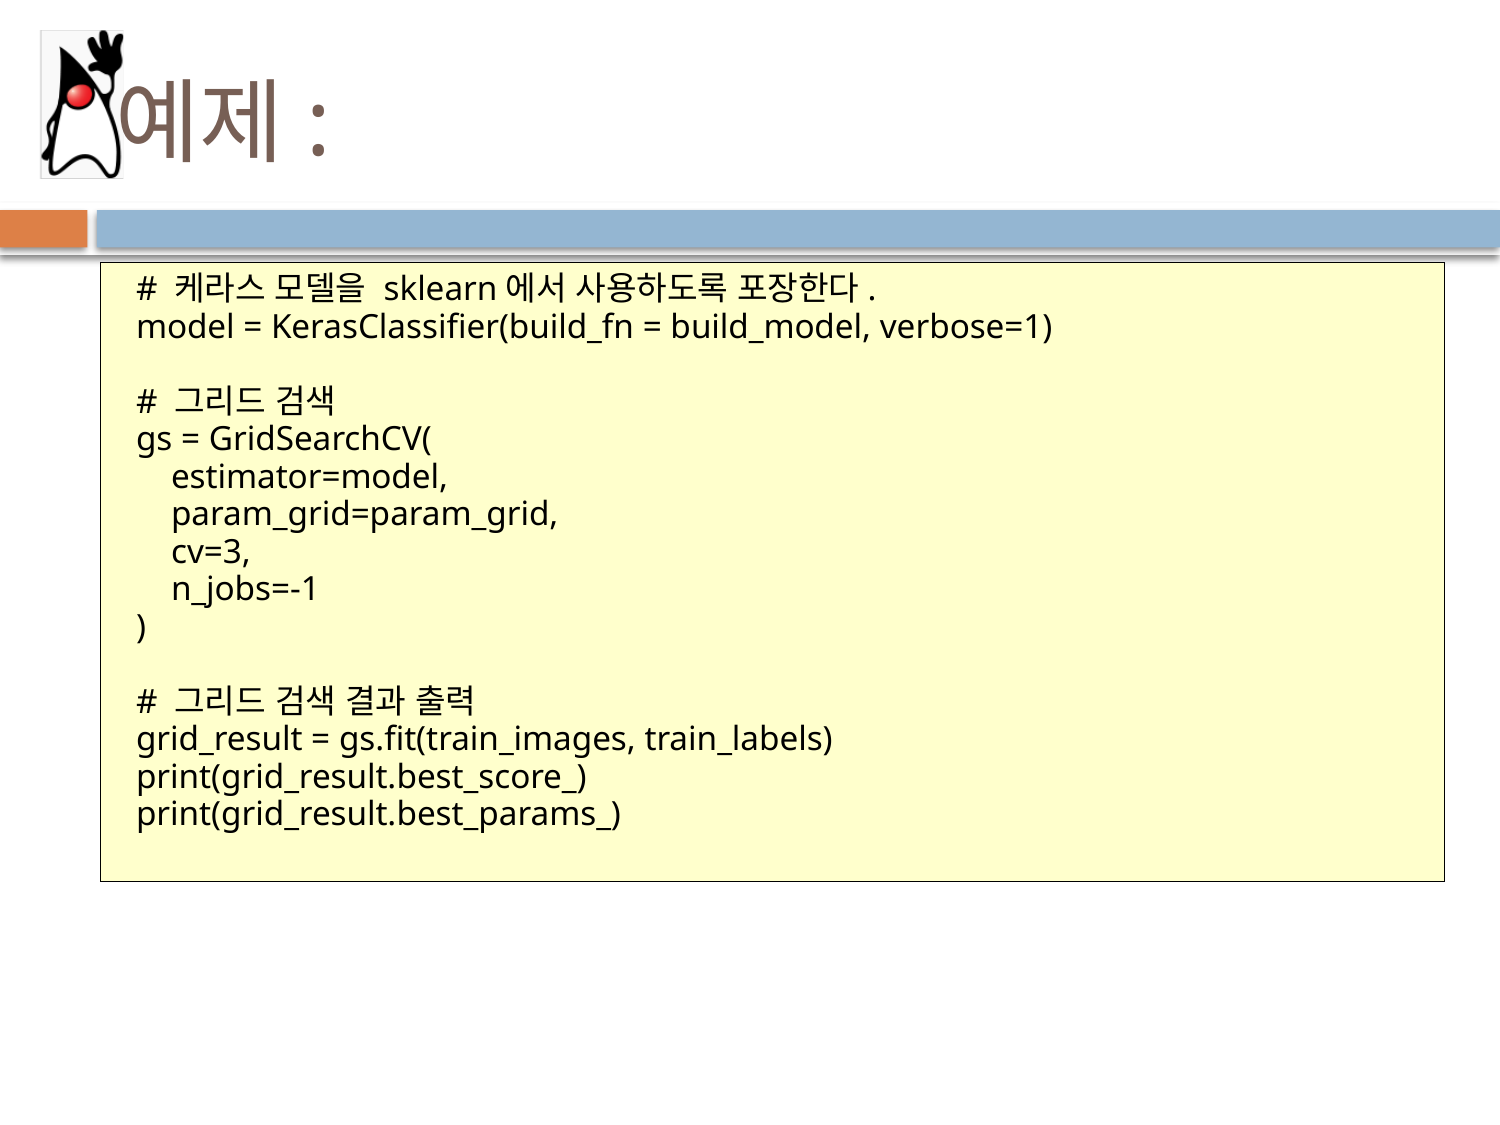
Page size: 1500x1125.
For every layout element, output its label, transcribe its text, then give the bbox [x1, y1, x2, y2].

picture [39, 30, 124, 179]
text_box # 케라스 모델을 sklearn에서 사용하도록 포장한다. model = KerasClassifier(build_fn = build_model, verbose=1) # 그리드 검색 gs = GridSearchCV( estimator=model, param_grid=param_grid, cv=3, n_jobs=-1 ) # 그리드 검색 결과 출력 grid_result = gs.fit(train_images, train_labels) print(grid_result.best_score_) print(grid_result.best_params_) [100, 262, 1445, 882]
title 예제: [100, 37, 1438, 200]
